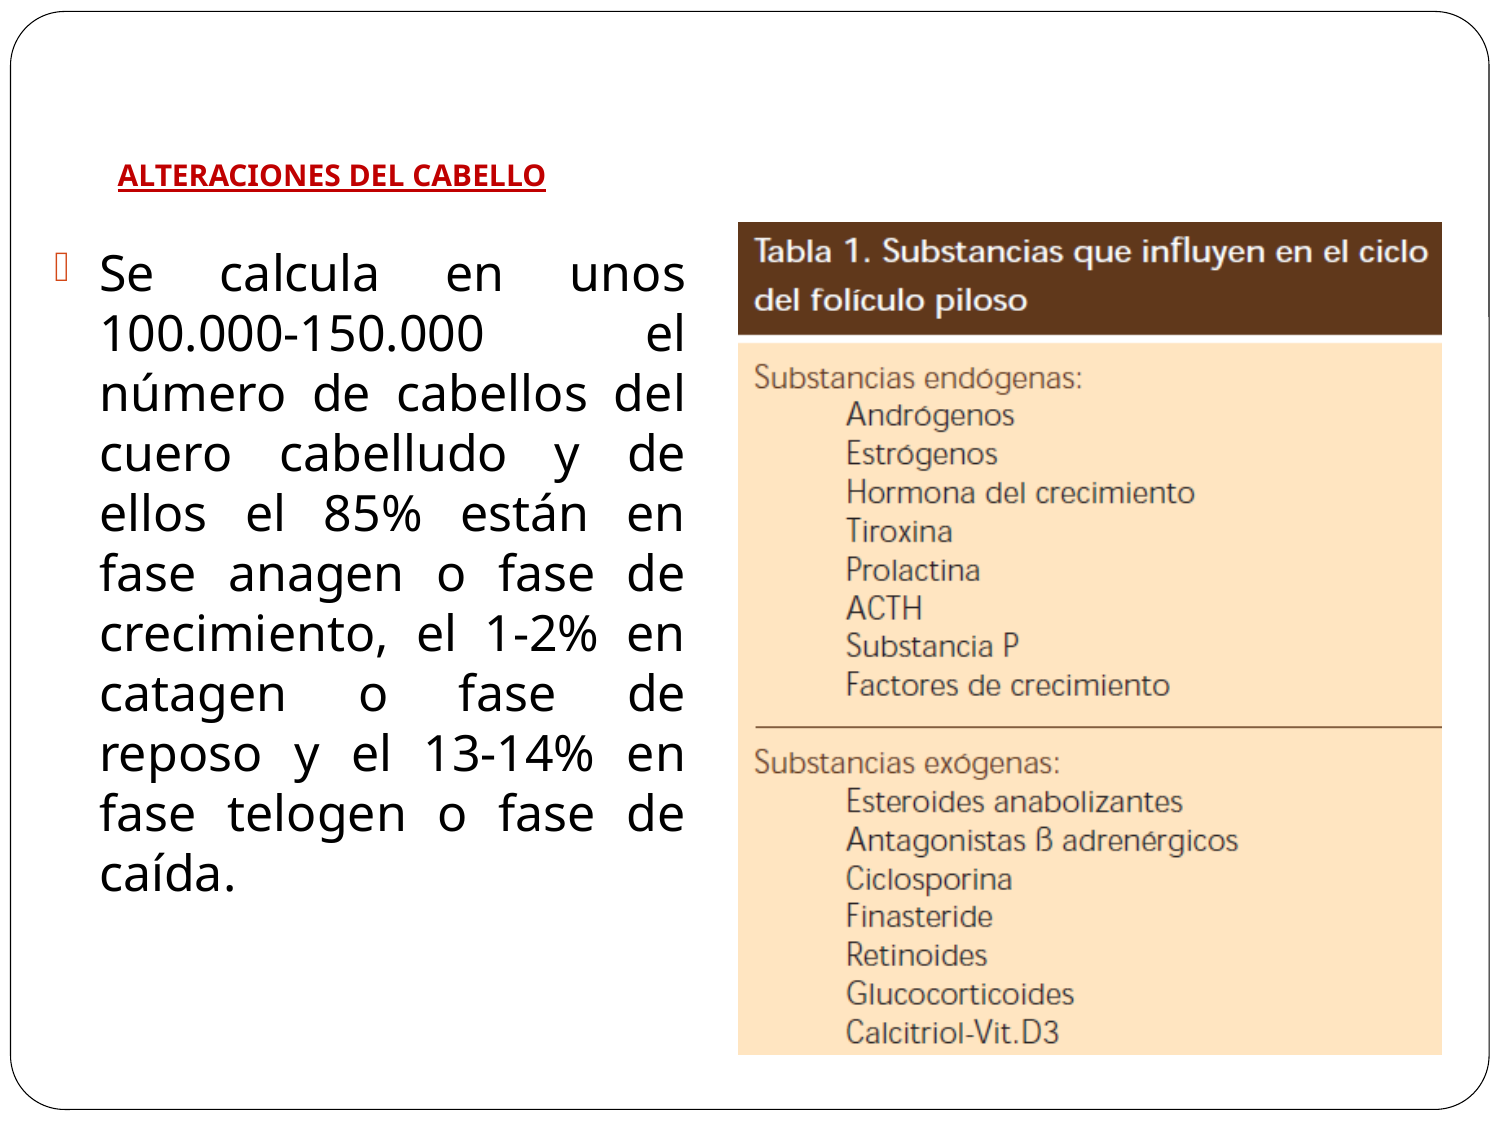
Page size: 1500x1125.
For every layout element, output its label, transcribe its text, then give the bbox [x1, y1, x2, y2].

picture [737, 222, 1442, 1055]
list Se calcula en unos 100.000-150.000 el número de cabellos del cuero cabelludo y de ellos el 85% están en fase anagen o fase de crecimiento, el 1-2% en catagen o fase de reposo y el 13-14% en fase telogen o fase de caída. [46, 233, 695, 985]
title ALTERACIONES DEL CABELLO [109, 116, 1500, 237]
